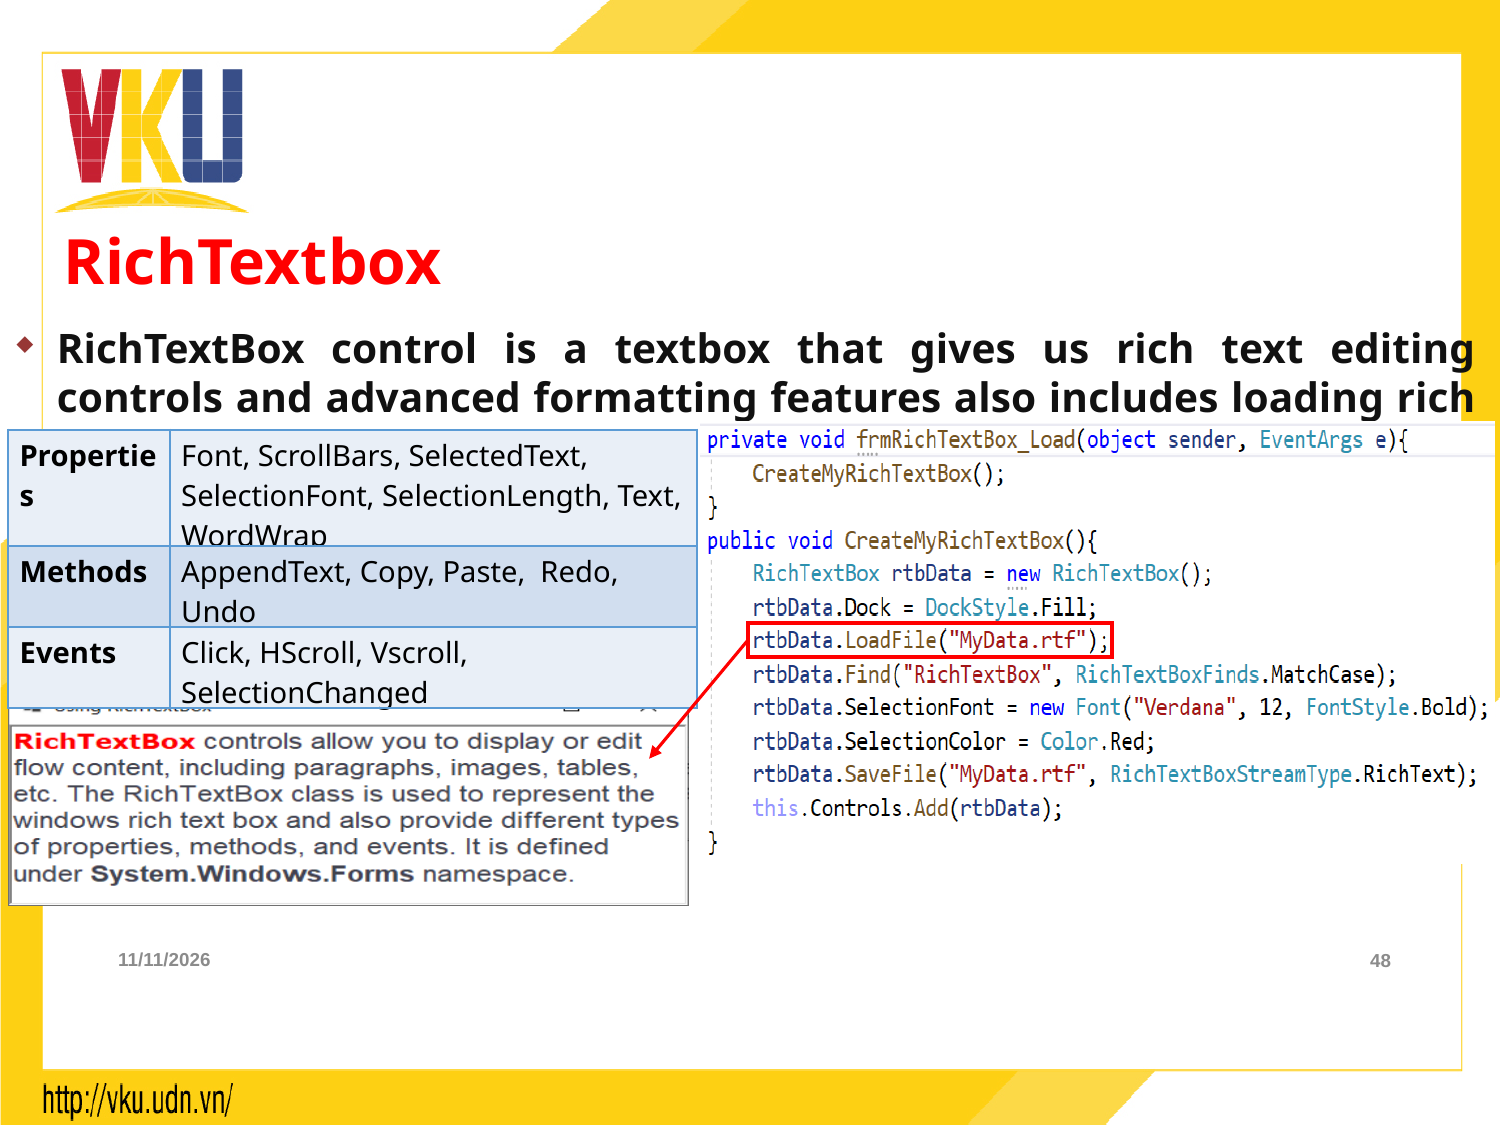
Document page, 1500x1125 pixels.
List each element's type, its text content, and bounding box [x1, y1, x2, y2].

slide_number 48 [1068, 937, 1407, 983]
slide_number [103, 936, 441, 982]
table_header Font, ScrollBars, SelectedText, SelectionFont, SelectionLength, Text, WordWrap [171, 431, 696, 545]
table_cell Methods [9, 547, 169, 626]
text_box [649, 639, 749, 759]
text_box RichTextBox control is a textbox that gives us rich text editing controls and advanced formatting features also includes loading rich text format (RTF) files [0, 315, 1492, 477]
table_header Properties [9, 431, 169, 545]
table_cell AppendText, Copy, Paste, Redo, Undo [171, 547, 696, 626]
picture [0, 0, 1500, 1125]
table_cell Click, HScroll, Vscroll, SelectionChanged [171, 628, 696, 686]
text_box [700, 421, 1495, 864]
title RichTextbox [48, 229, 1422, 300]
table_cell Events [9, 628, 169, 686]
